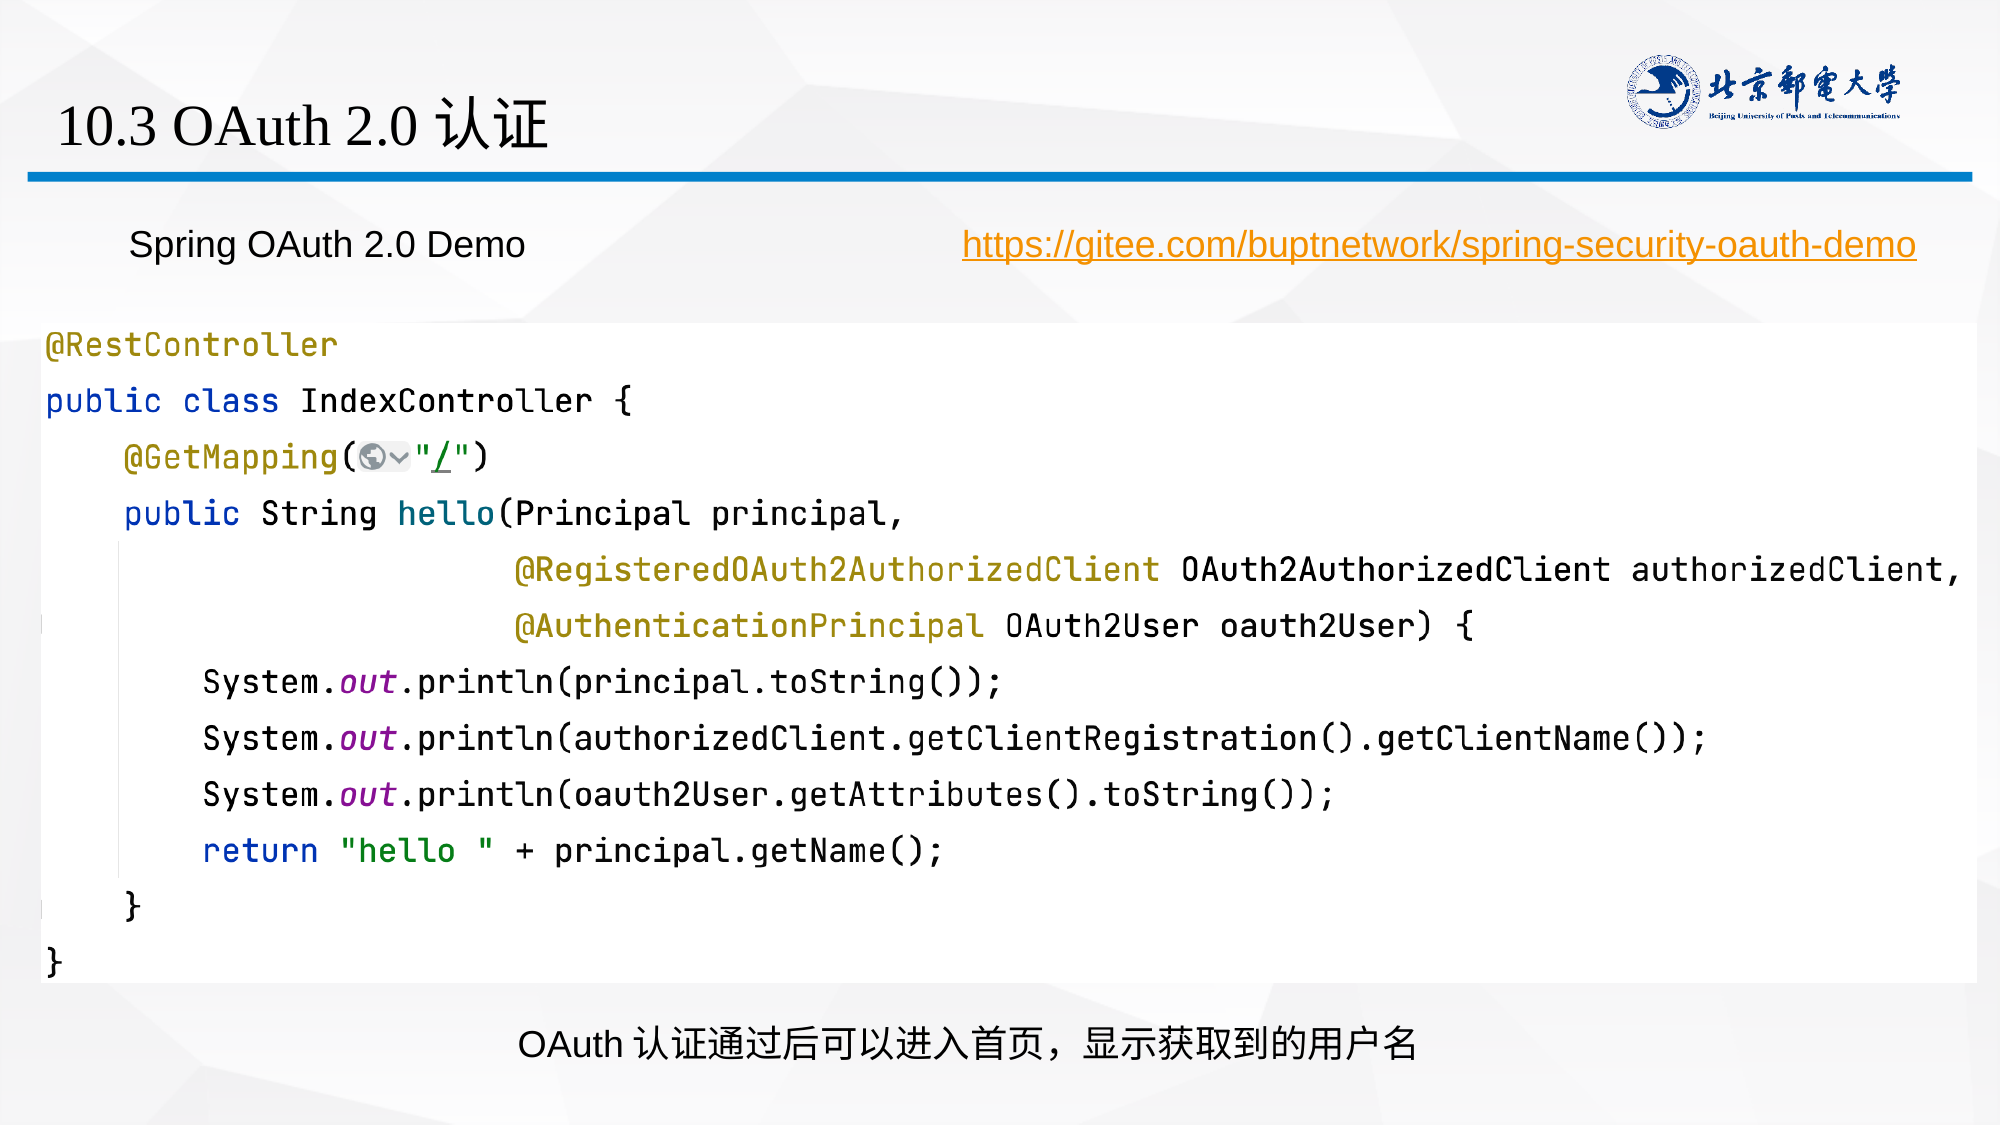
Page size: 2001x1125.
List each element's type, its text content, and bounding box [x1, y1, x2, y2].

text_box https://gitee.com/buptnetwork/spring-security-oauth-demo [947, 212, 1977, 273]
title 10.3 OAuth 2.0认证 [41, 52, 1188, 200]
text_box [40, 200, 1936, 591]
text_box OAuth认证通过后可以进入首页，显示获取到的用户名 [502, 1012, 1439, 1073]
picture [0, 0, 2000, 1125]
text_box Spring OAuth 2.0 Demo [114, 212, 542, 273]
